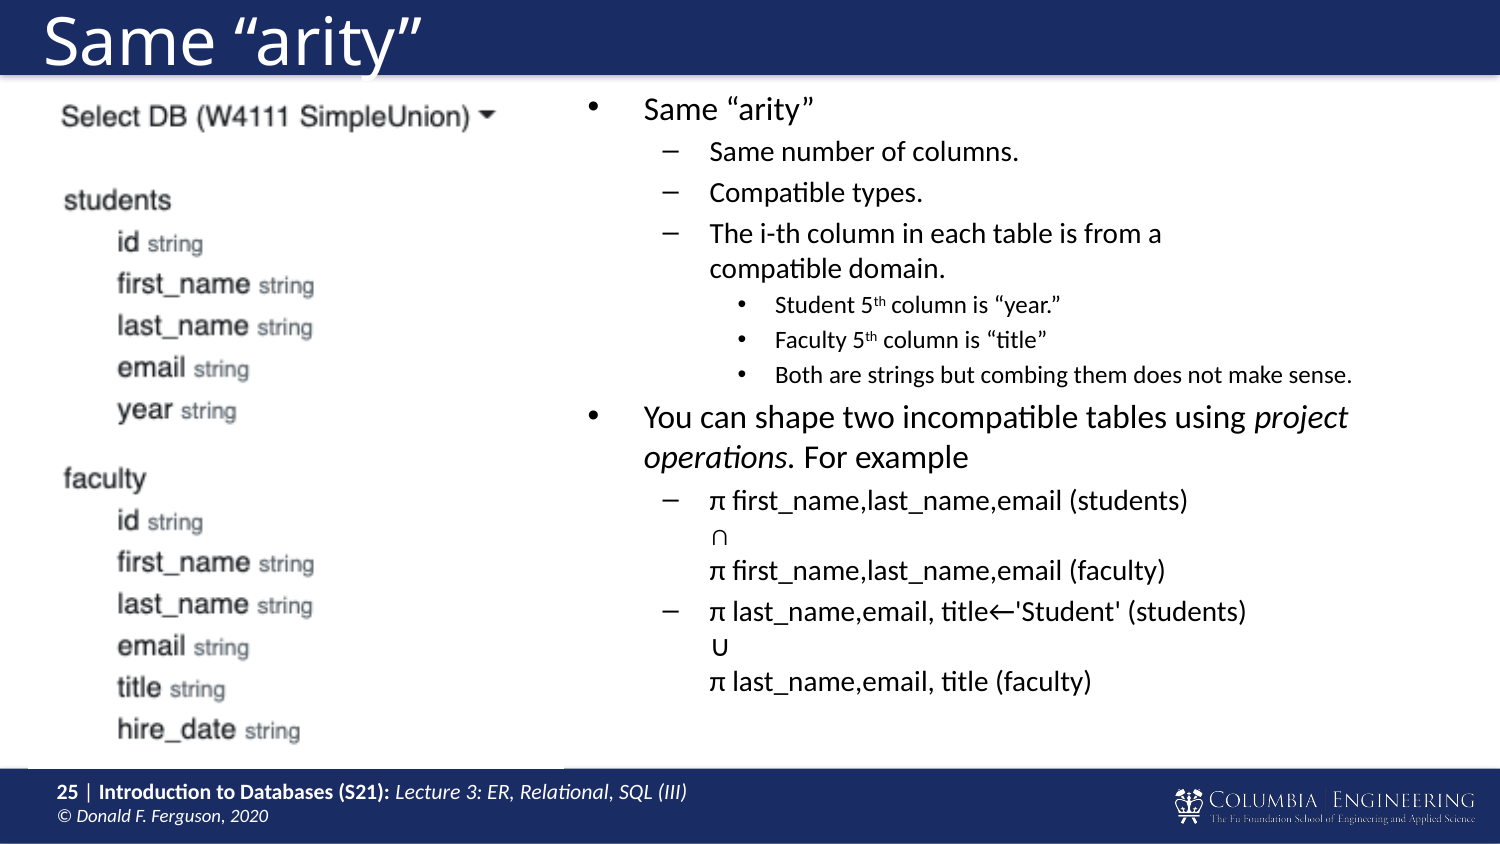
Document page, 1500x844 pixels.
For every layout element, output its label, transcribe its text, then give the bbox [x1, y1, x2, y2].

title Same “arity” [28, 0, 1450, 73]
list Same “arity” Same number of columns. Compatible types. The i-th column in each table is from a compatible domain. Student 5th column is “year.” Faculty 5th column is “title” Both are strings but combing them does not make sense. You can shape two incompatible tables using project operations. For example π first_name,last_name,email (students) ∩ π first_name,last_name,email (faculty) π last_name,email, title←'Student' (students) ∪ π last_name,email, title (faculty) [572, 79, 1475, 760]
picture [27, 87, 564, 769]
